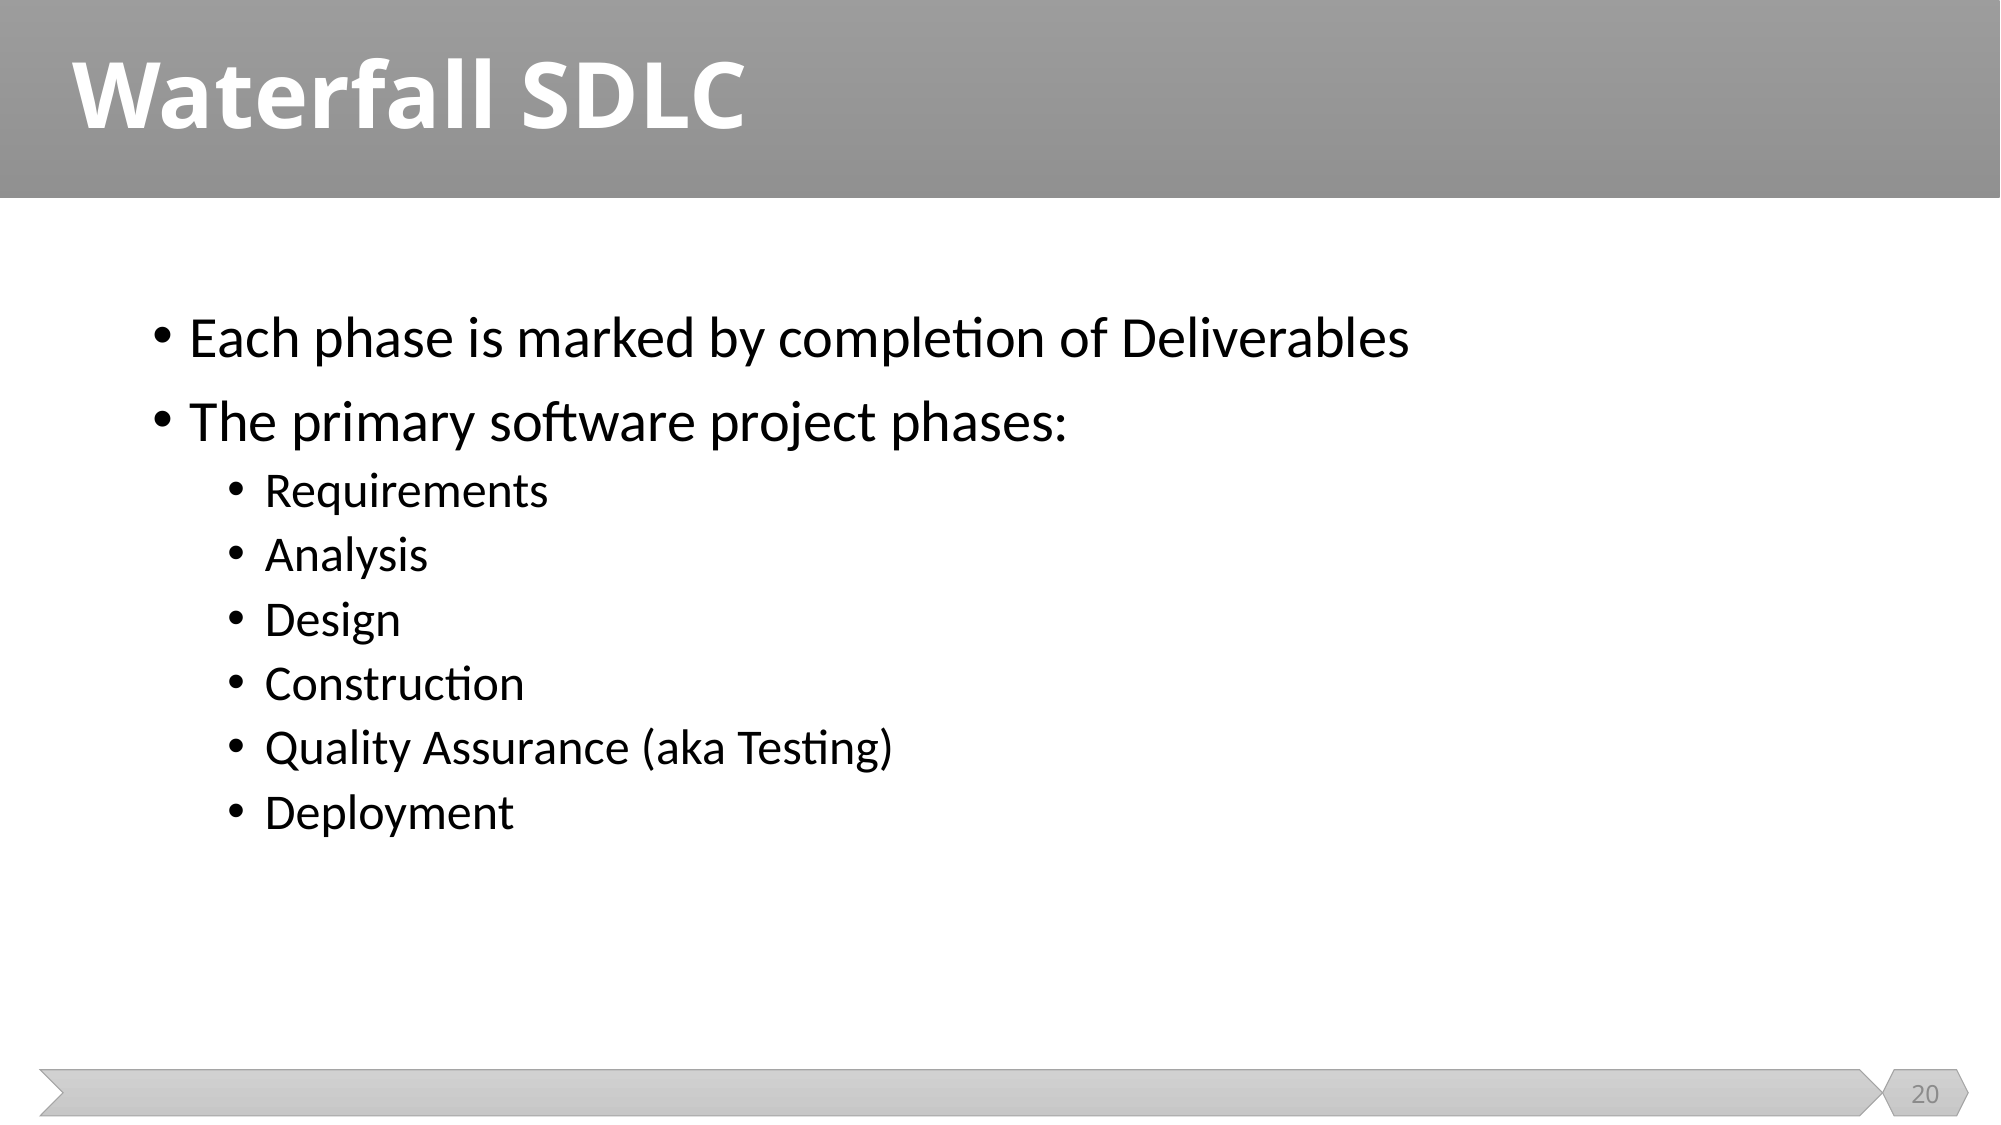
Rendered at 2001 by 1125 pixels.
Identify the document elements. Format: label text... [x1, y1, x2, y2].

title Waterfall SDLC [56, 0, 1969, 199]
list Each phase is marked by completion of Deliverables The primary software project phases: Requirements Analysis Design Construction Quality Assurance (aka Testing) Deployment [137, 299, 1863, 1014]
slide_number 20 [1882, 1065, 1969, 1125]
